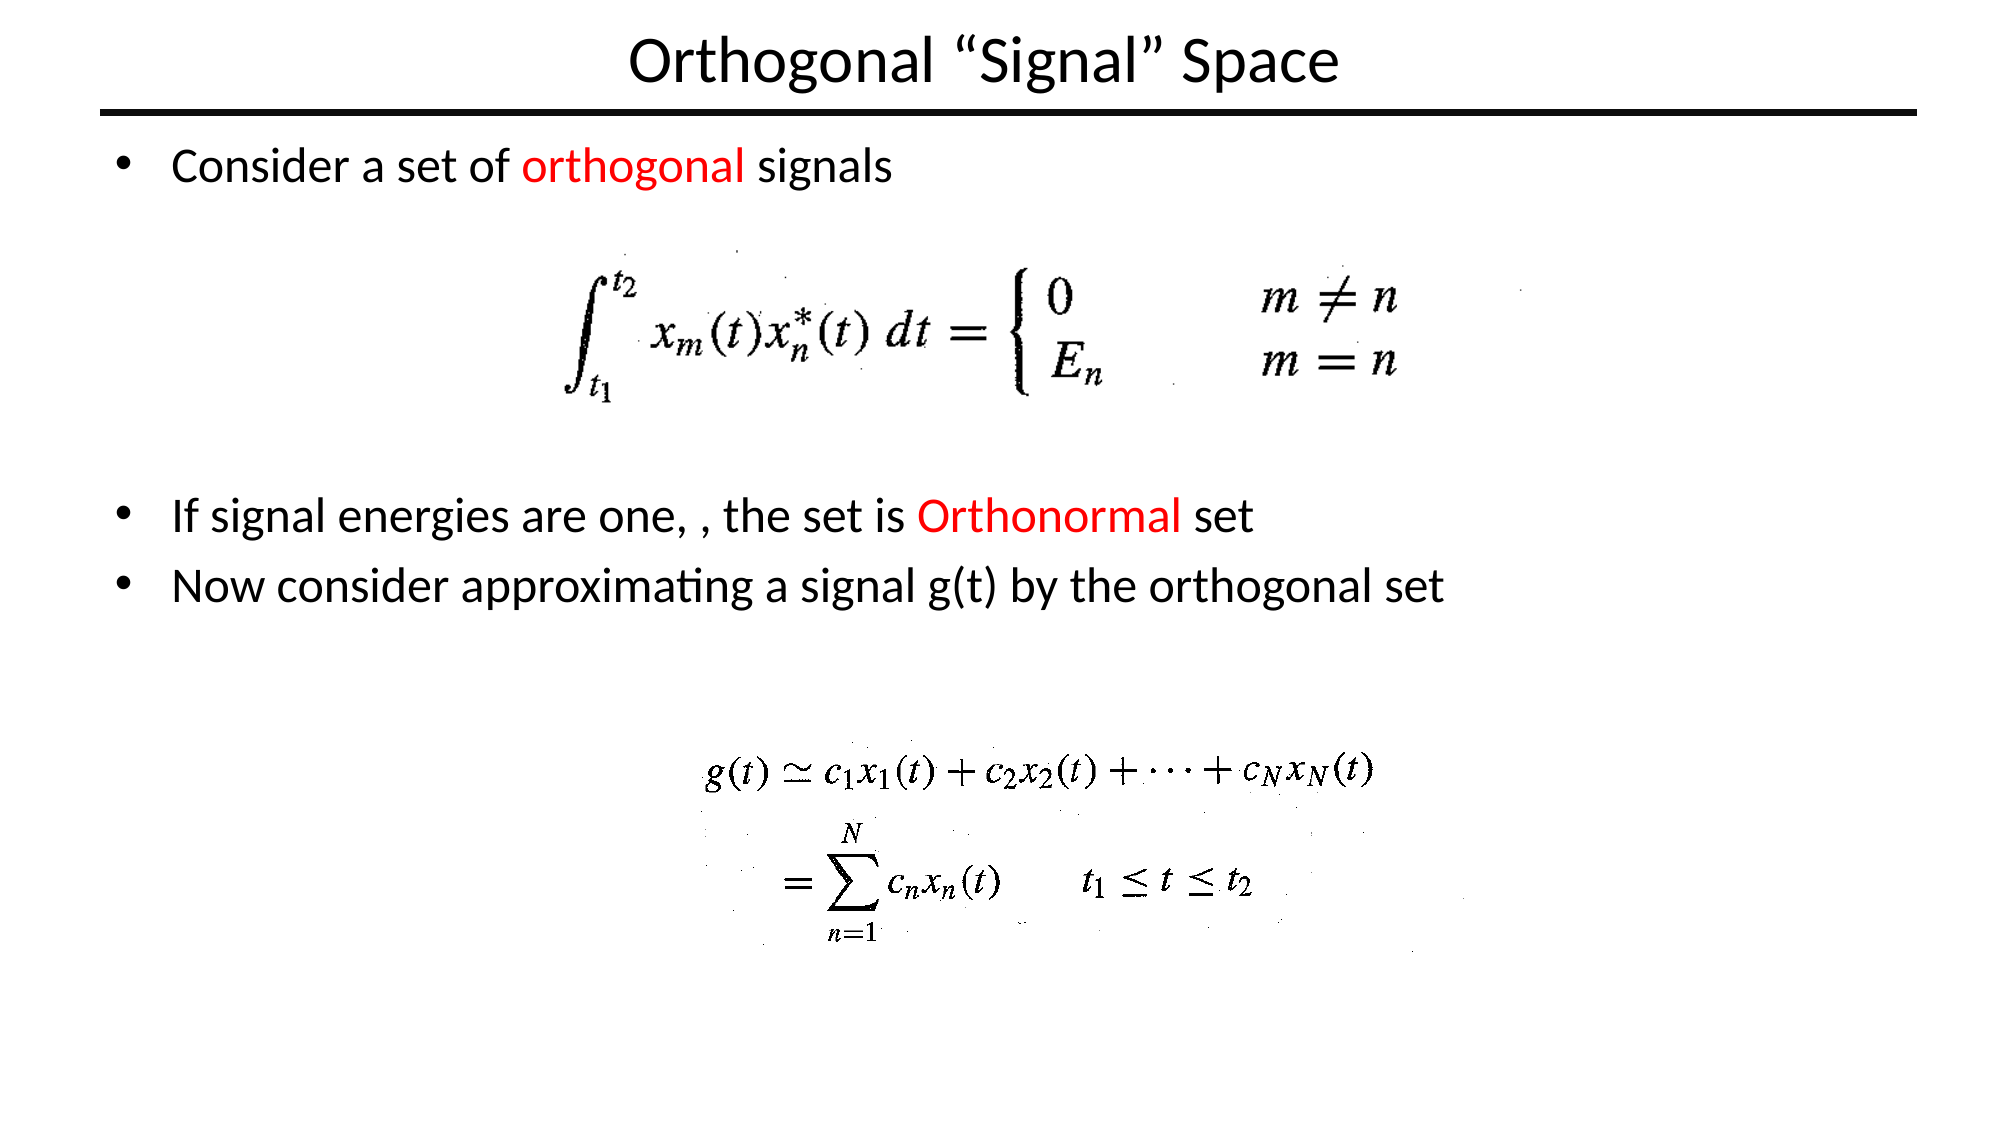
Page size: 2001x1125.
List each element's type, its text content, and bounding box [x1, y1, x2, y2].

picture [662, 737, 1484, 957]
picture [524, 249, 1554, 413]
title Orthogonal “Signal” Space [99, 0, 1900, 113]
